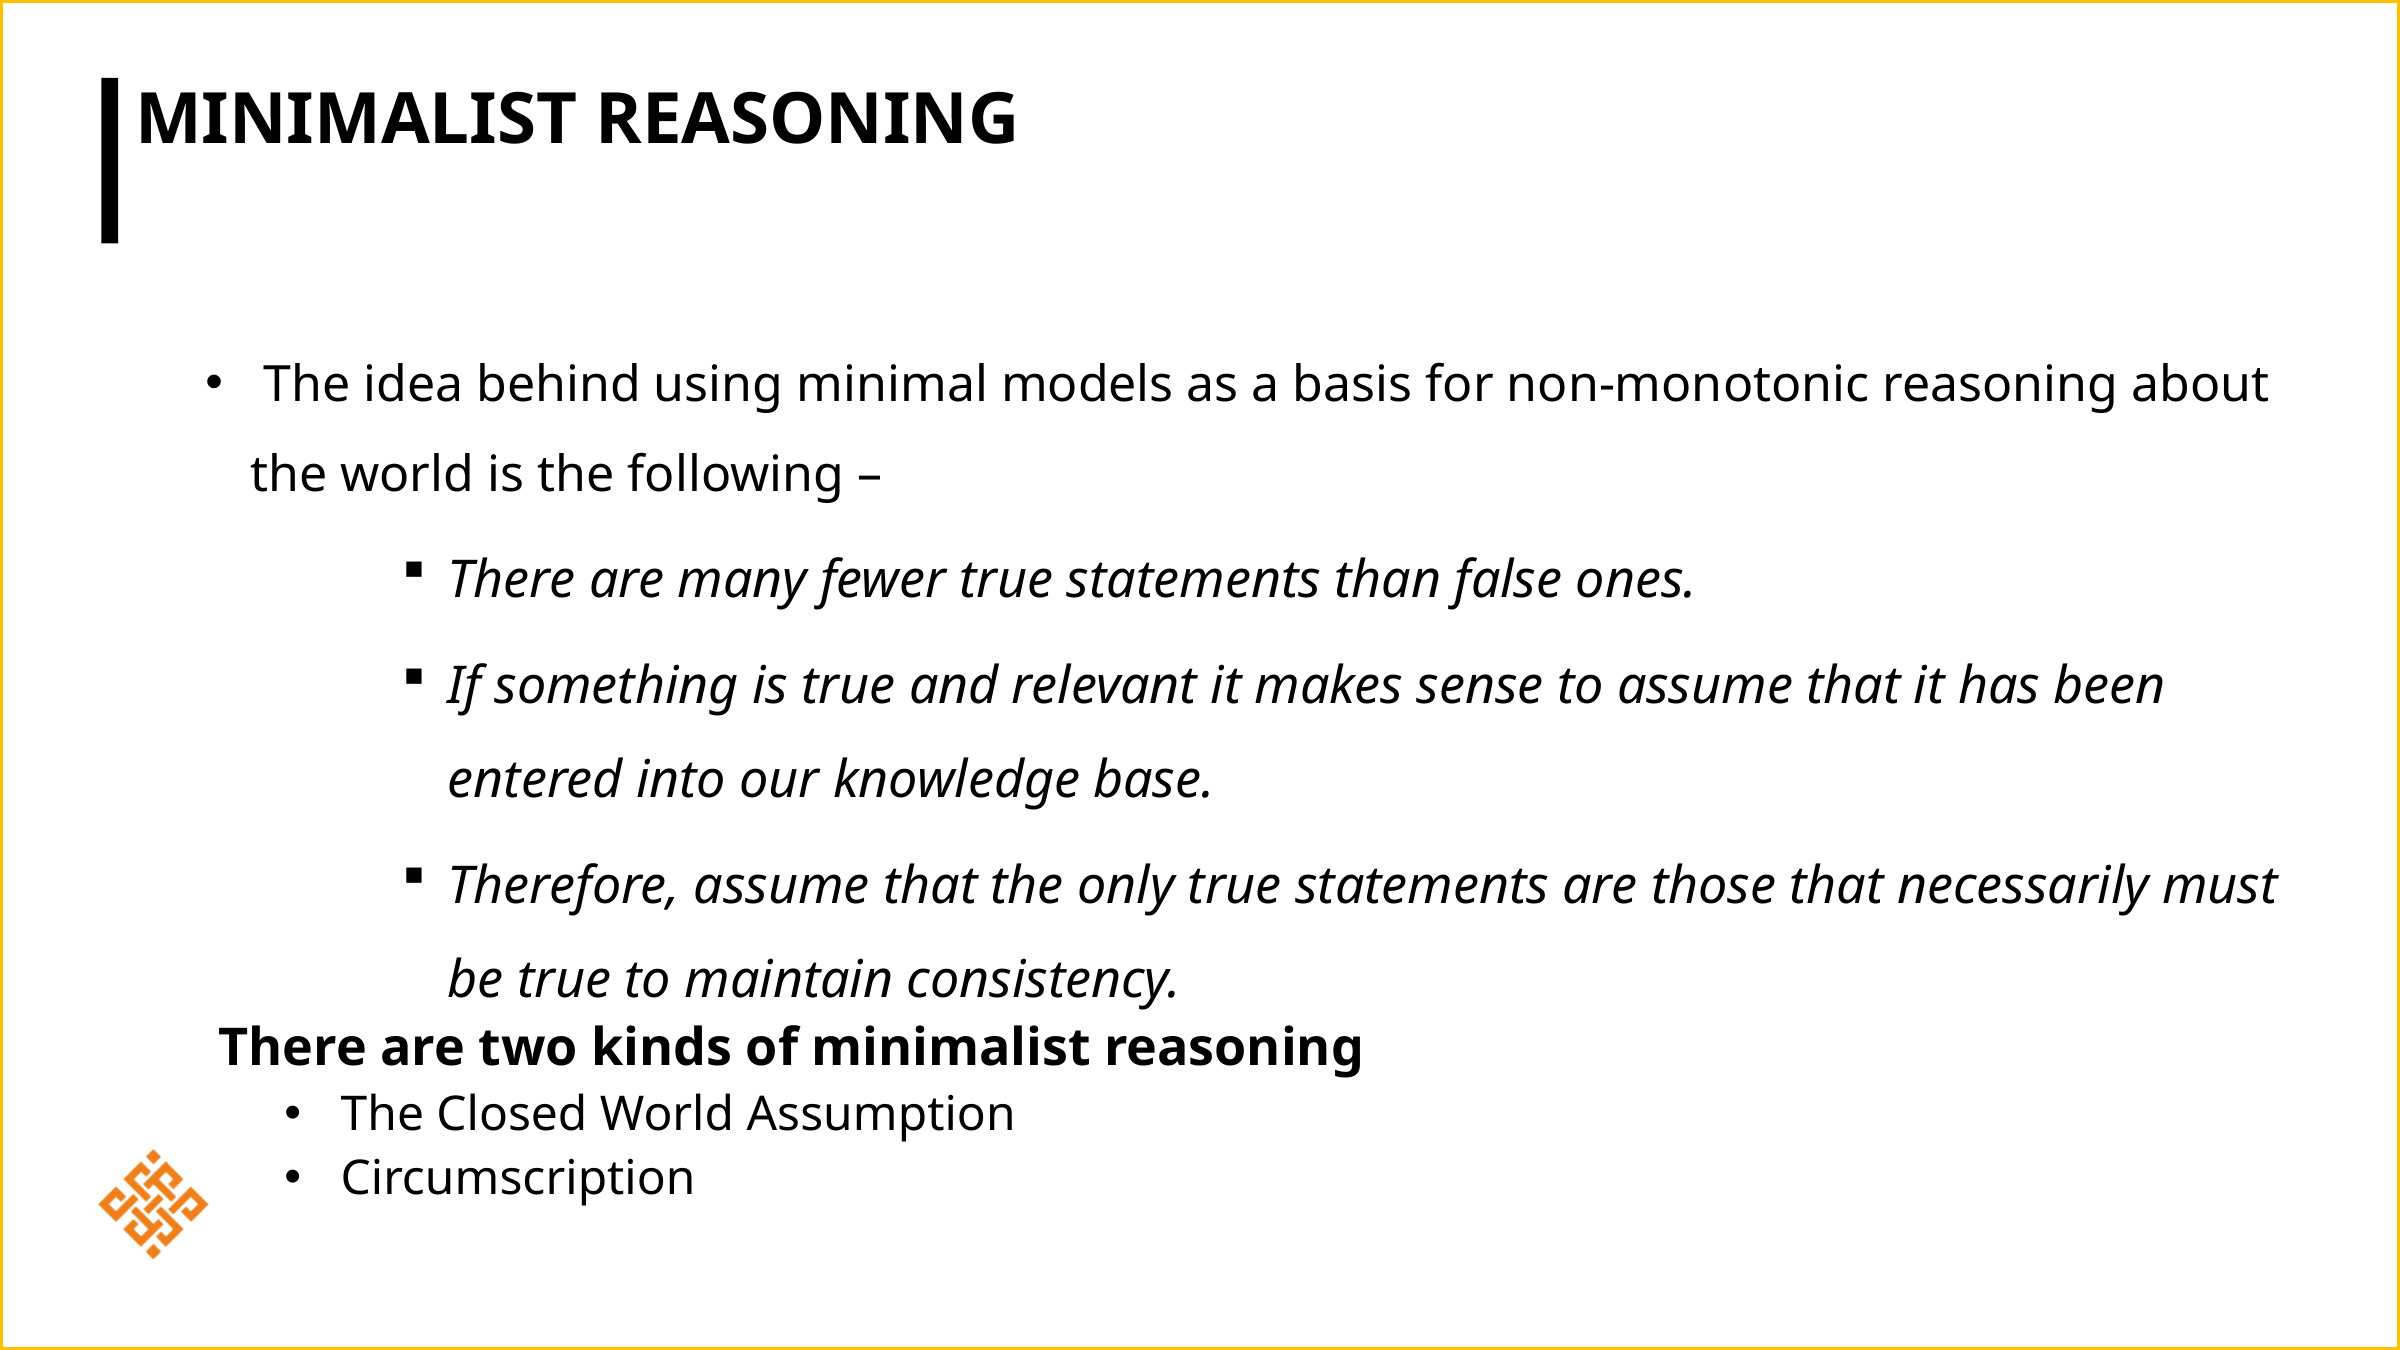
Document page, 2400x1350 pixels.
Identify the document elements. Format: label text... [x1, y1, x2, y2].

list The idea behind using minimal models as a basis for non-monotonic reasoning about the world is the following – There are many fewer true statements than false ones. If something is true and relevant it makes sense to assume that it has been entered into our knowledge base. Therefore, assume that the only true statements are those that necessarily must be true to maintain consistency. There are two kinds of minimalist reasoning The Closed World Assumption Circumscription [187, 312, 2338, 1163]
title Minimalist Reasoning [117, 73, 1340, 161]
picture [75, 1058, 235, 1350]
